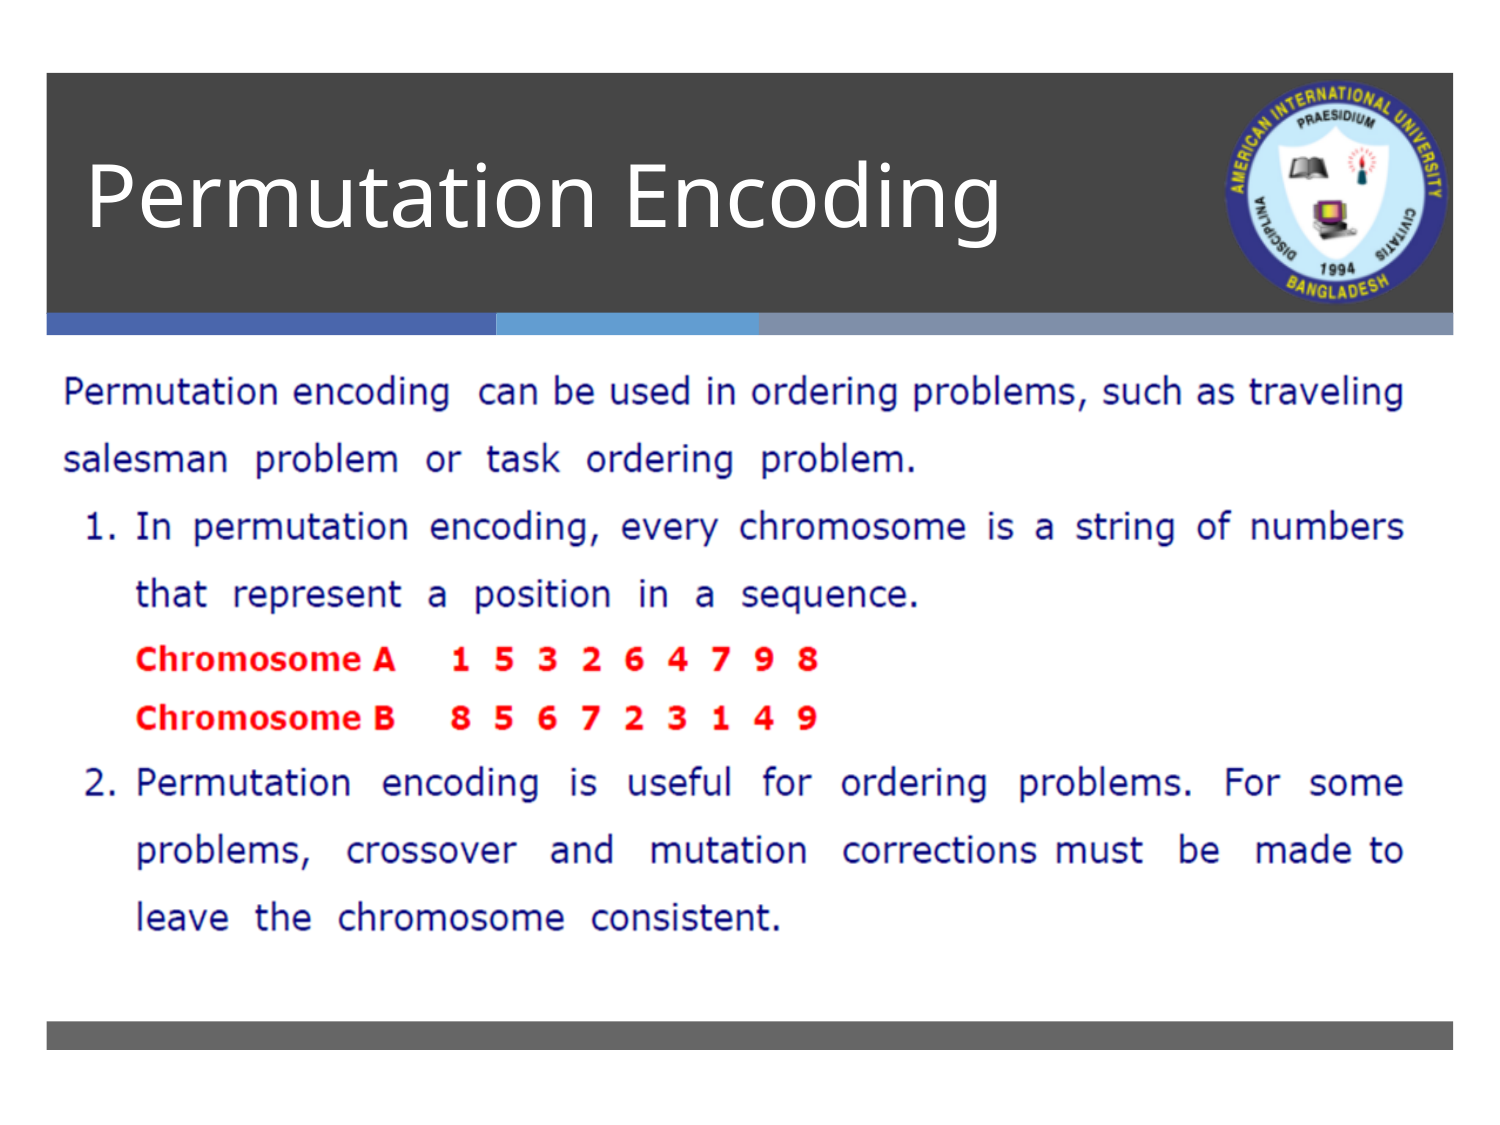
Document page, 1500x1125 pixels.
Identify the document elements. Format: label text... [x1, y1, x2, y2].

picture [40, 355, 1440, 996]
picture [1220, 75, 1454, 310]
title Permutation Encoding [69, 73, 1351, 253]
